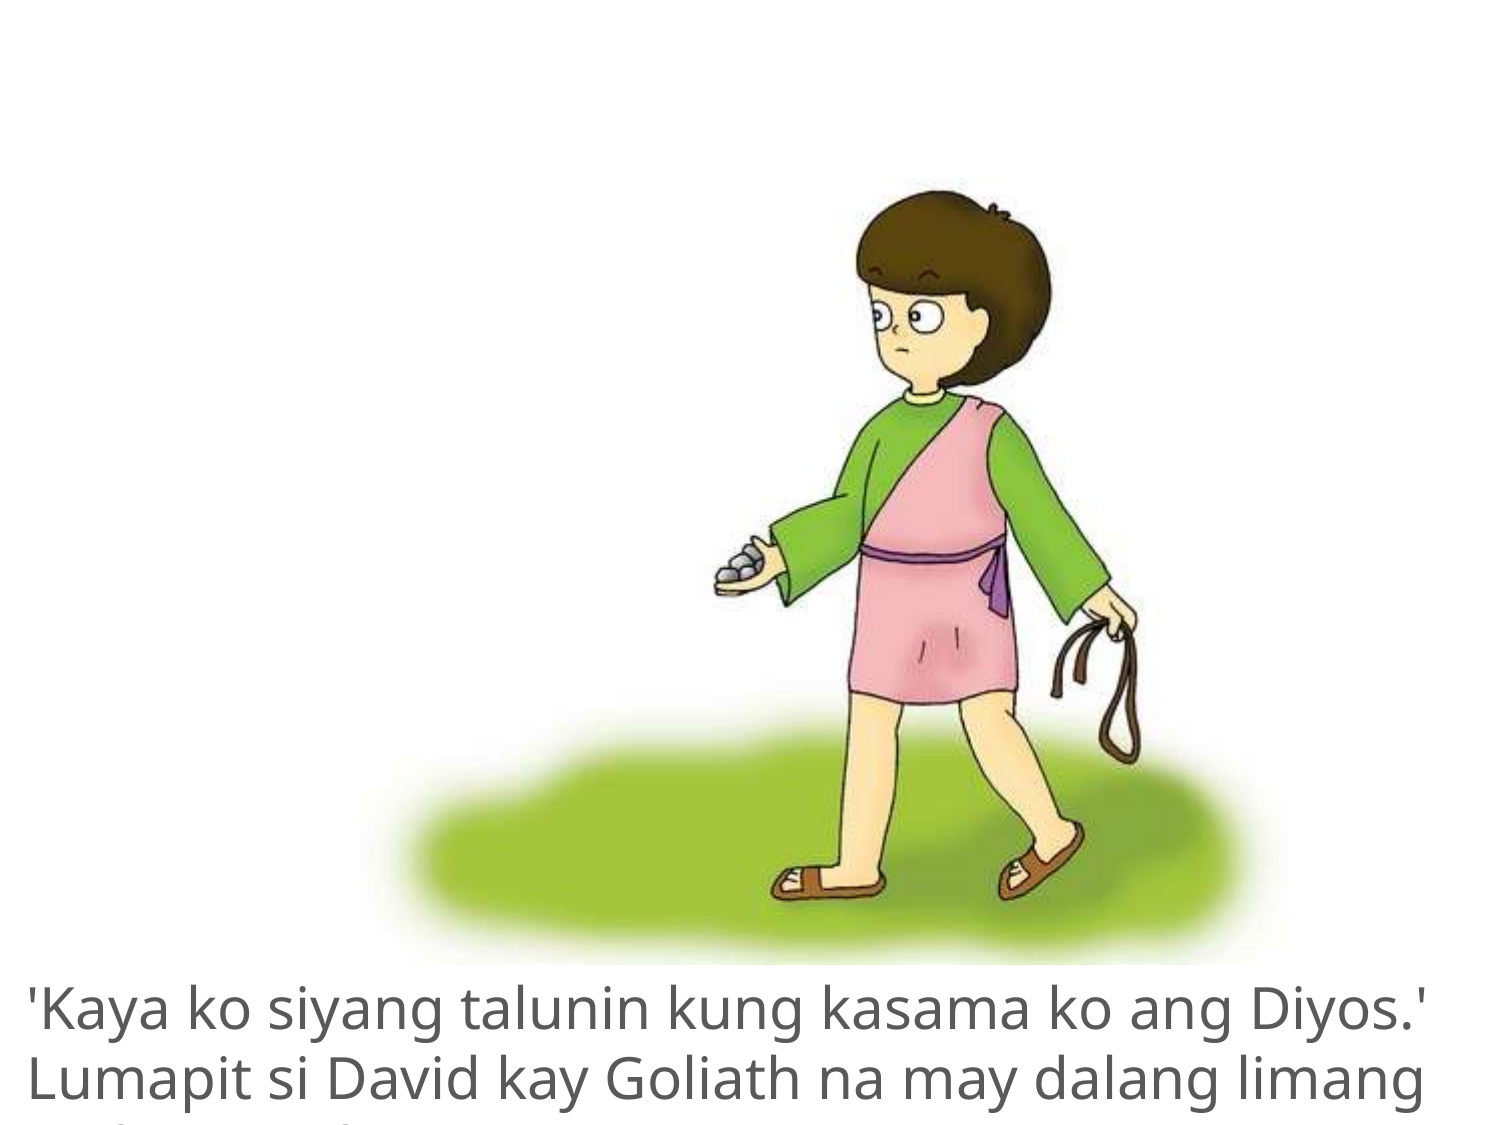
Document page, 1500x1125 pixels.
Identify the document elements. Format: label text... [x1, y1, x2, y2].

picture [103, 18, 1407, 965]
text_box 'Kaya ko siyang talunin kung kasama ko ang Diyos.' Lumapit si David kay Goliath na may dalang limang makinis na bato. [11, 964, 1498, 1125]
